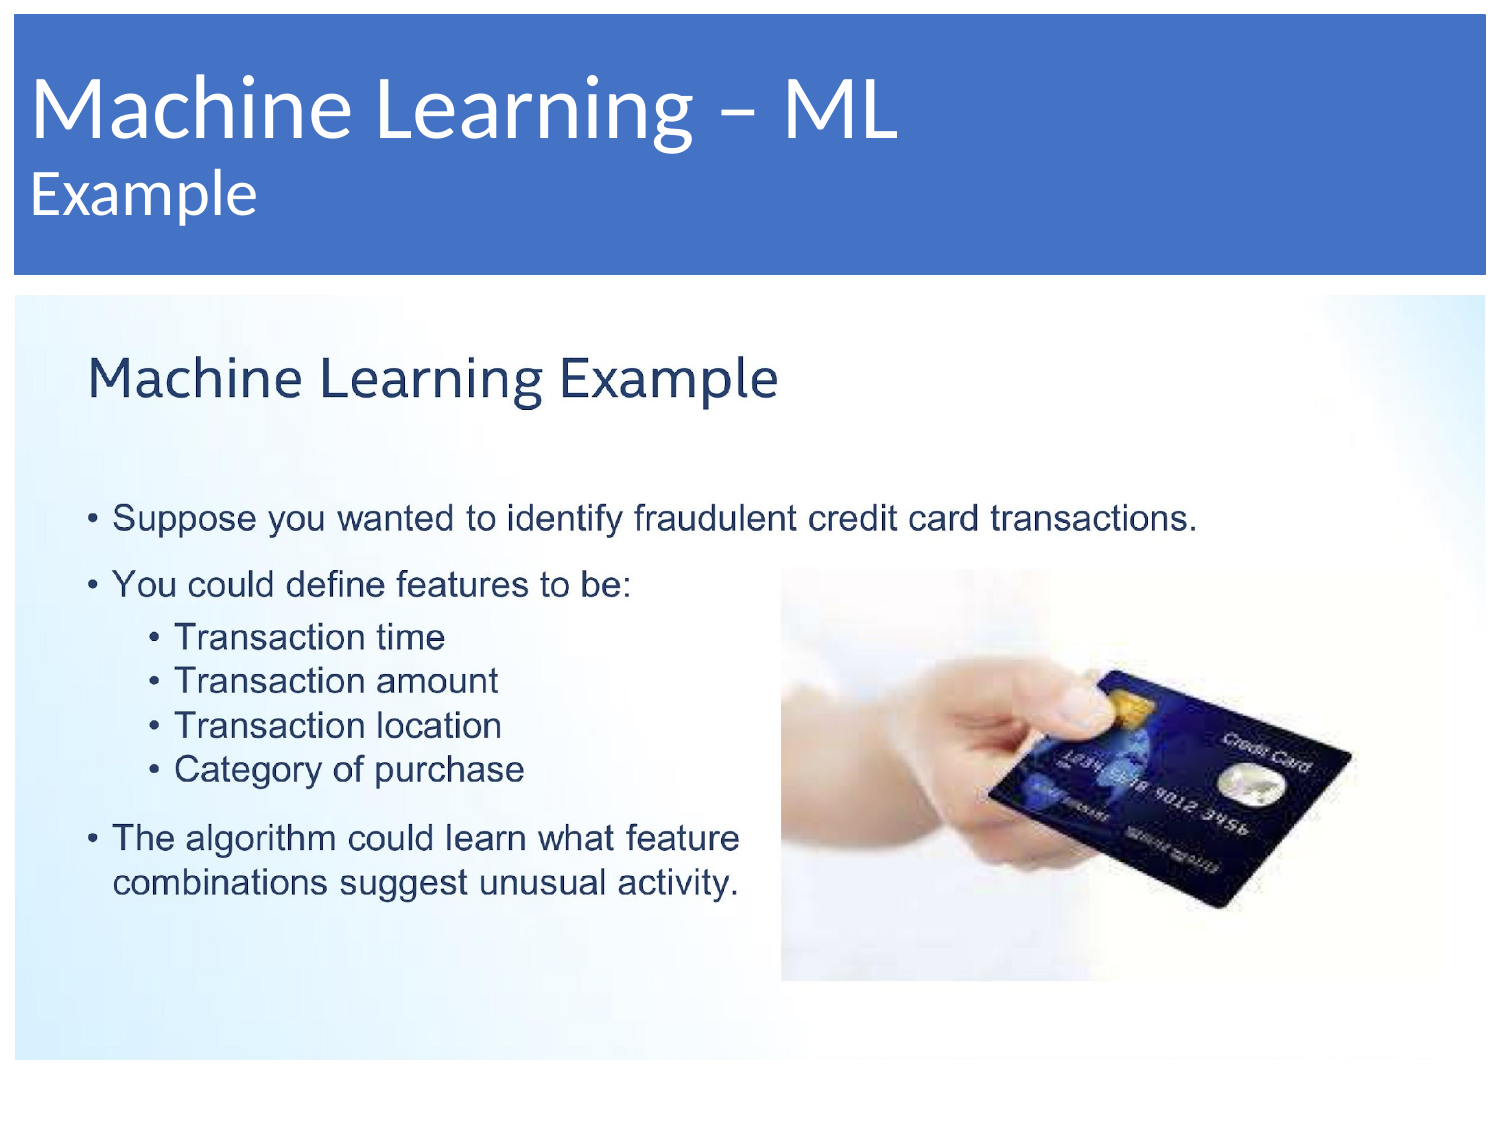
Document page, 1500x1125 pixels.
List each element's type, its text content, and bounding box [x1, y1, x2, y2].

title Machine Learning – ML Example [14, 14, 1486, 275]
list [14, 294, 1486, 1060]
